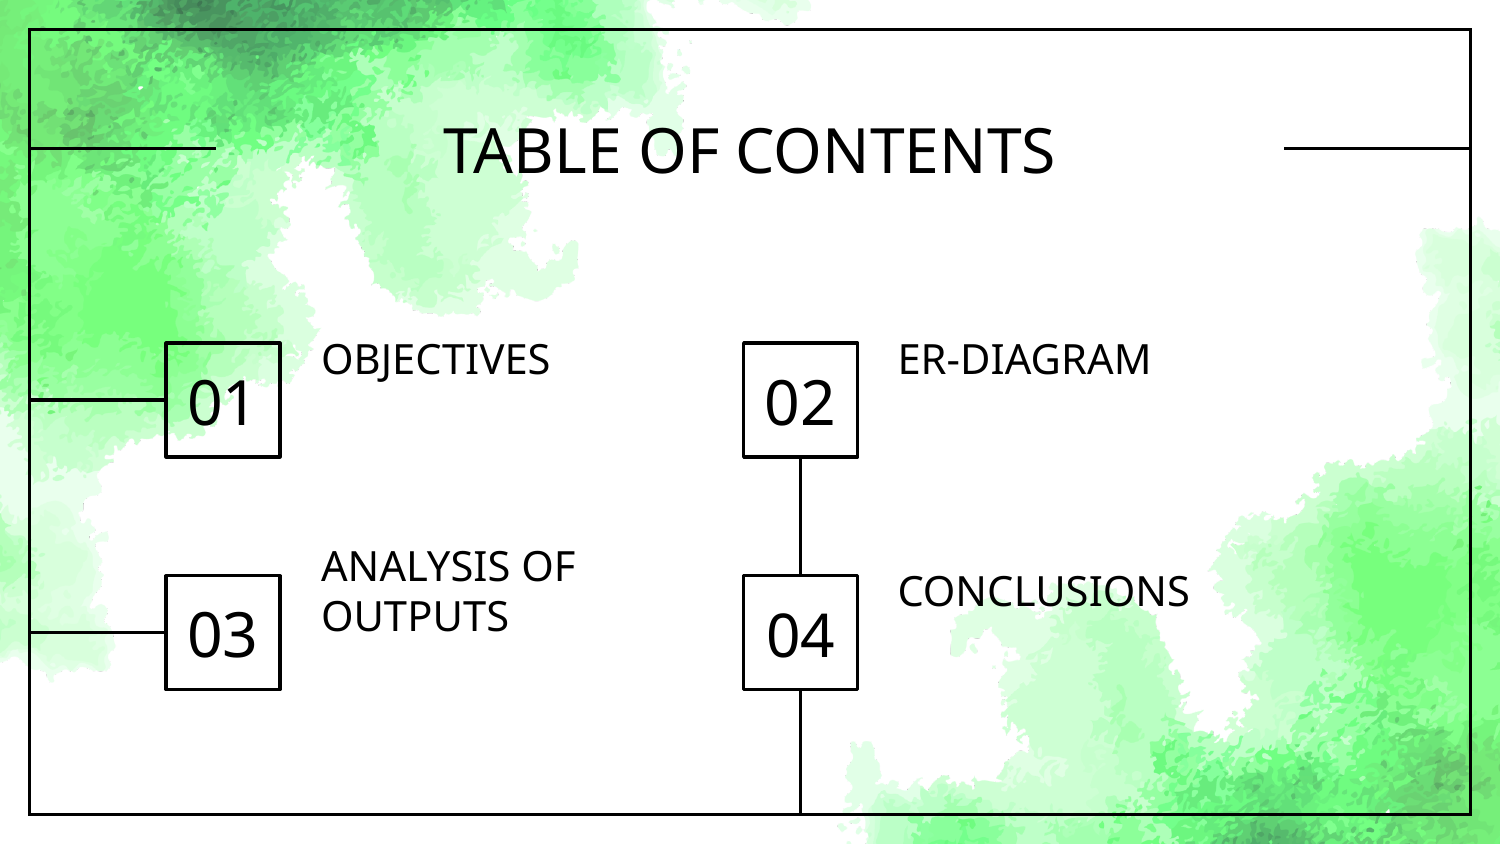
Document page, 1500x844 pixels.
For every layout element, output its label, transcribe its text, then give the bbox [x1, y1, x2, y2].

title 01 [164, 341, 282, 459]
title OBJECTIVES [306, 323, 705, 393]
title 02 [742, 341, 859, 459]
title 03 [164, 574, 282, 691]
title TABLE OF CONTENTS [214, 156, 1286, 197]
title ER-DIAGRAM [882, 323, 1281, 393]
picture [0, 0, 1500, 844]
title ANALYSIS OF OUTPUTS [306, 554, 705, 624]
title CONCLUSIONS [882, 554, 1281, 624]
title TABLE OF CONTENTS [214, 100, 1286, 147]
title 04 [742, 574, 859, 691]
